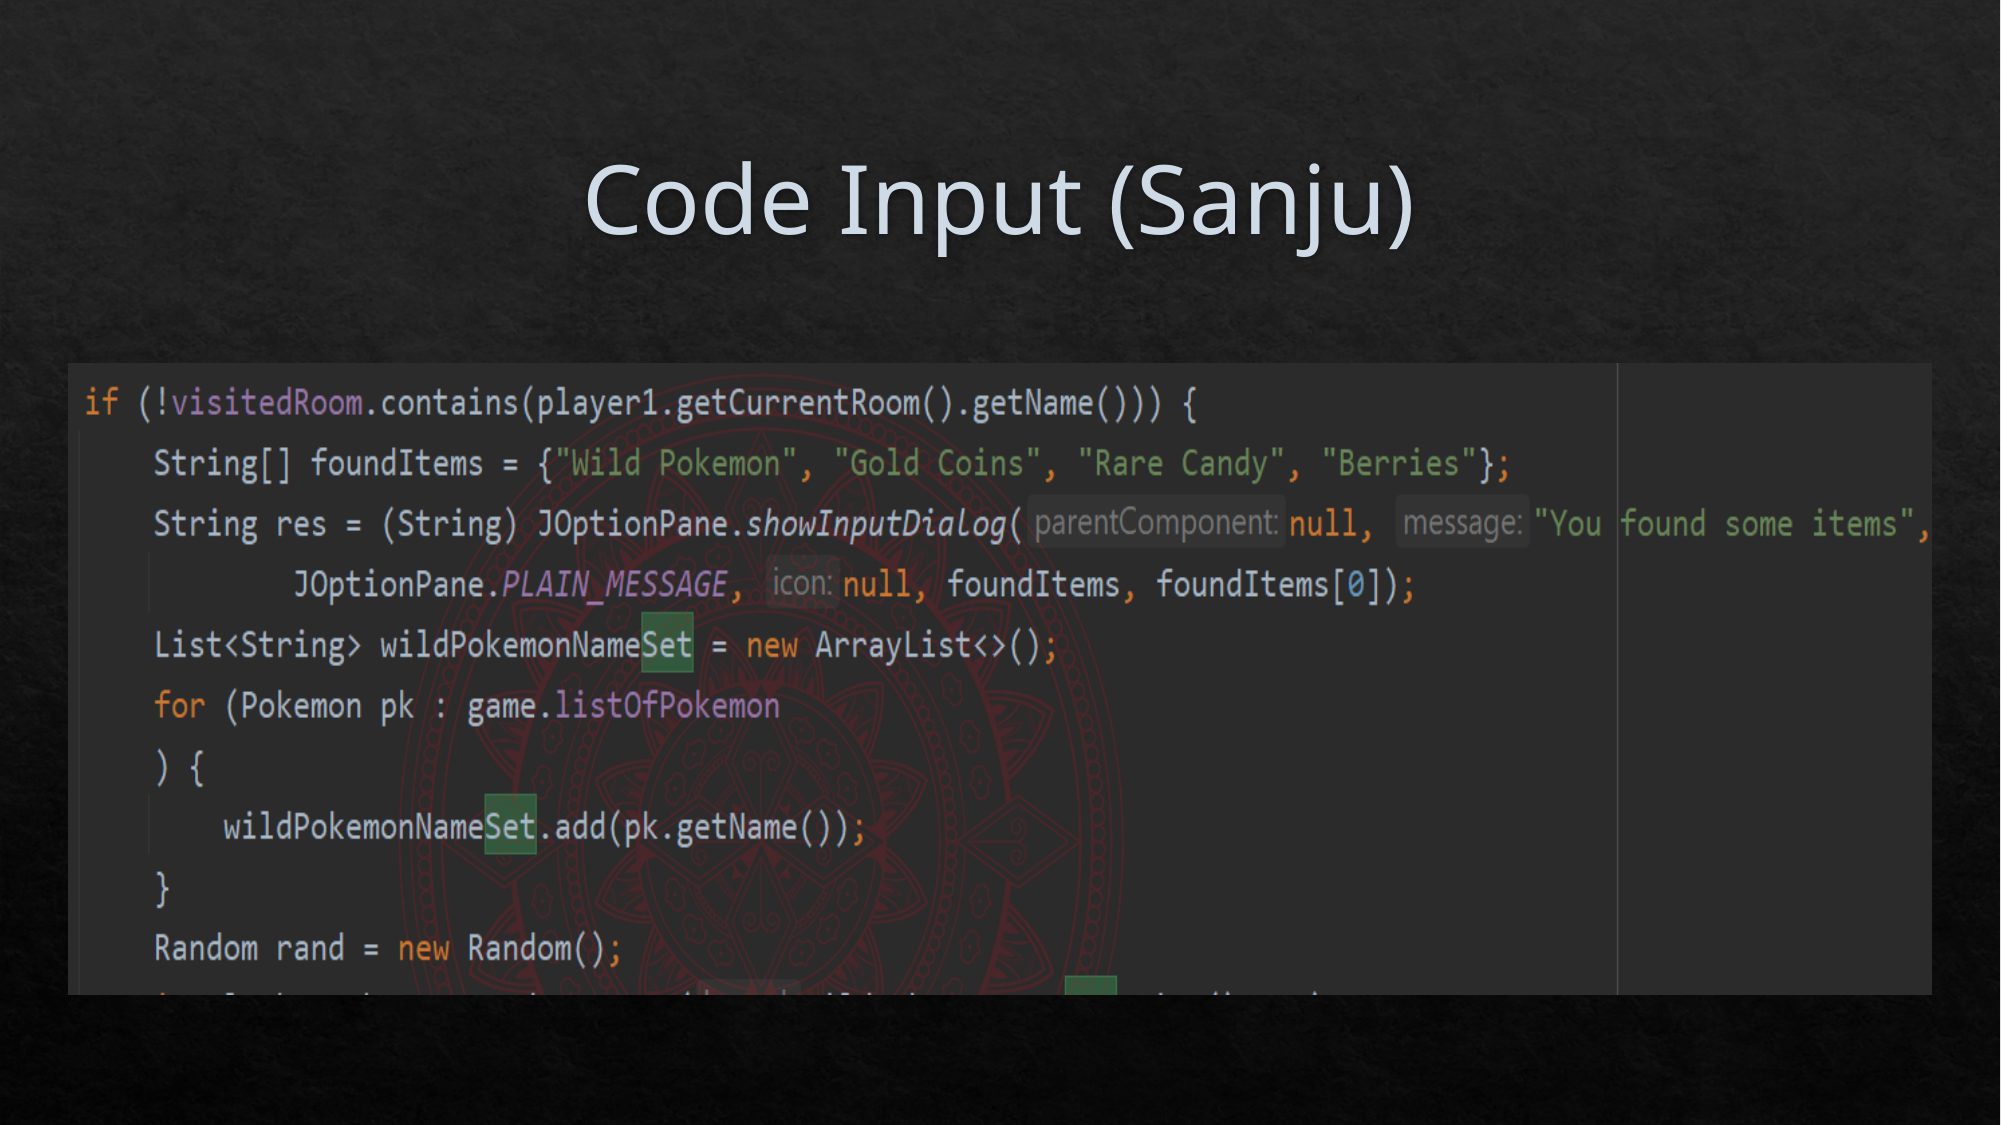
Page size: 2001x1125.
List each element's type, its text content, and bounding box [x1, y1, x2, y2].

picture [68, 363, 1932, 996]
title Code Input (Sanju) [149, 99, 1849, 307]
